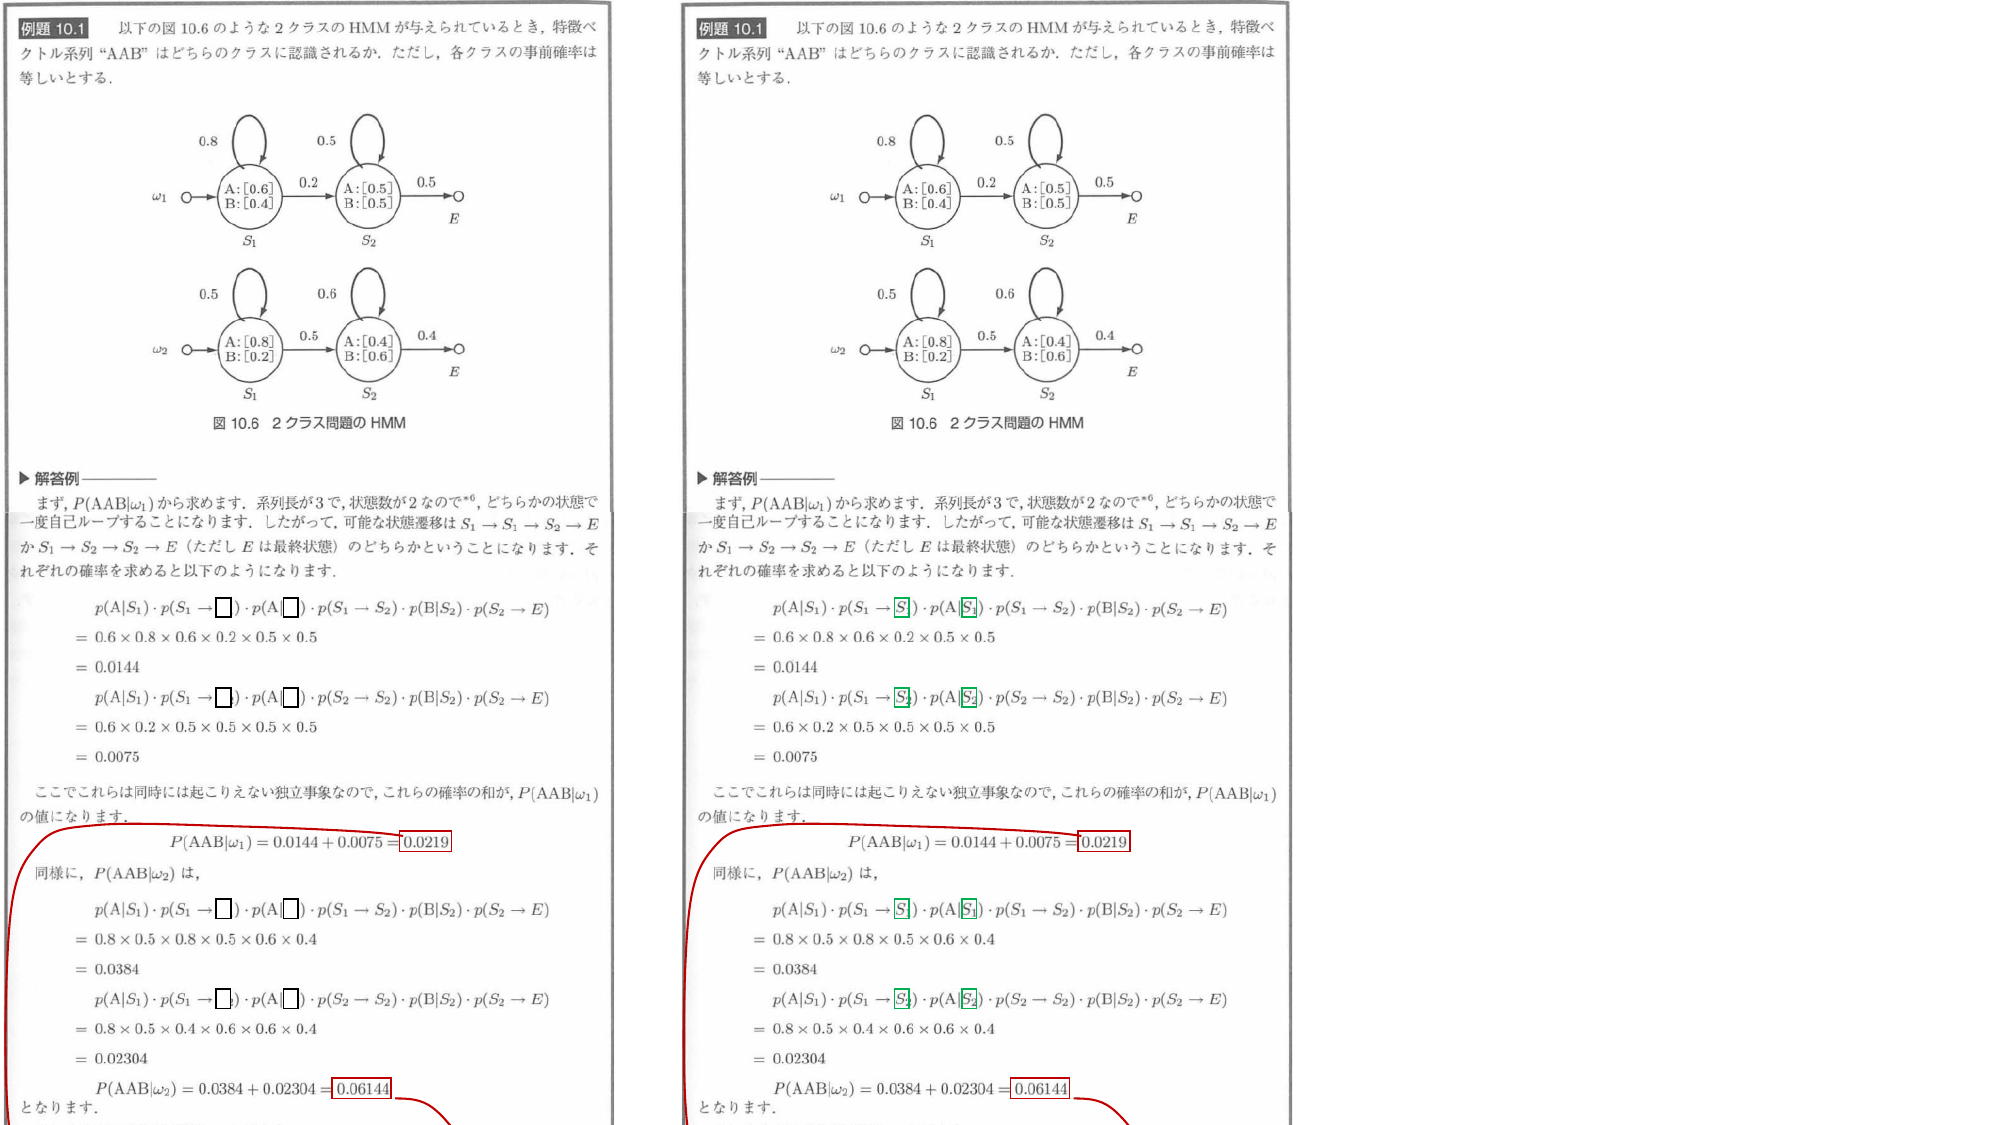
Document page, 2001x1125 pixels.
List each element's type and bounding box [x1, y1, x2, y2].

picture [0, 0, 615, 1125]
picture [678, 0, 1293, 1125]
